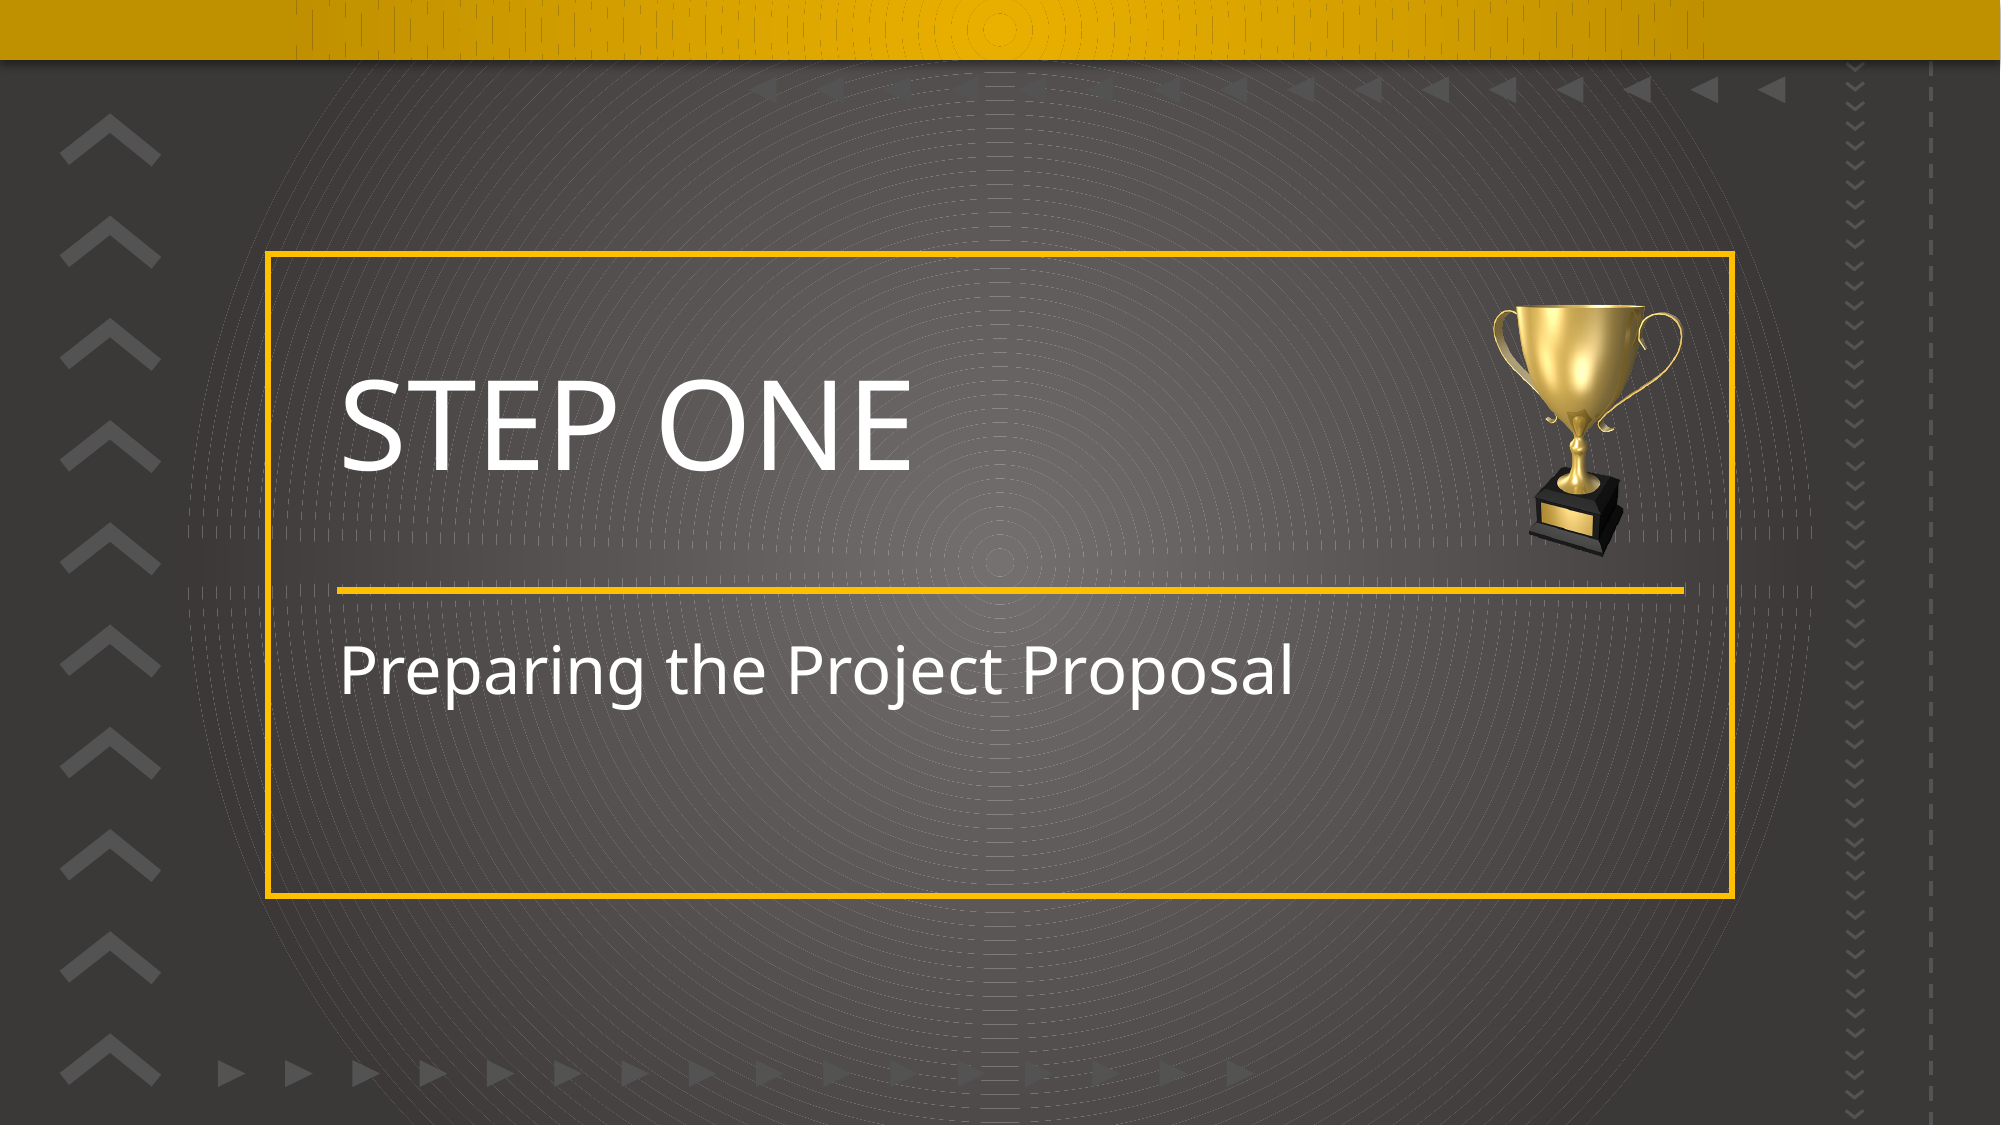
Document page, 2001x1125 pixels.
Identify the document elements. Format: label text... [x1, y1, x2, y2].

picture [1734, 256, 1740, 594]
list Preparing the Project Proposal [267, 607, 1733, 879]
title STEP ONE [266, 252, 1734, 609]
